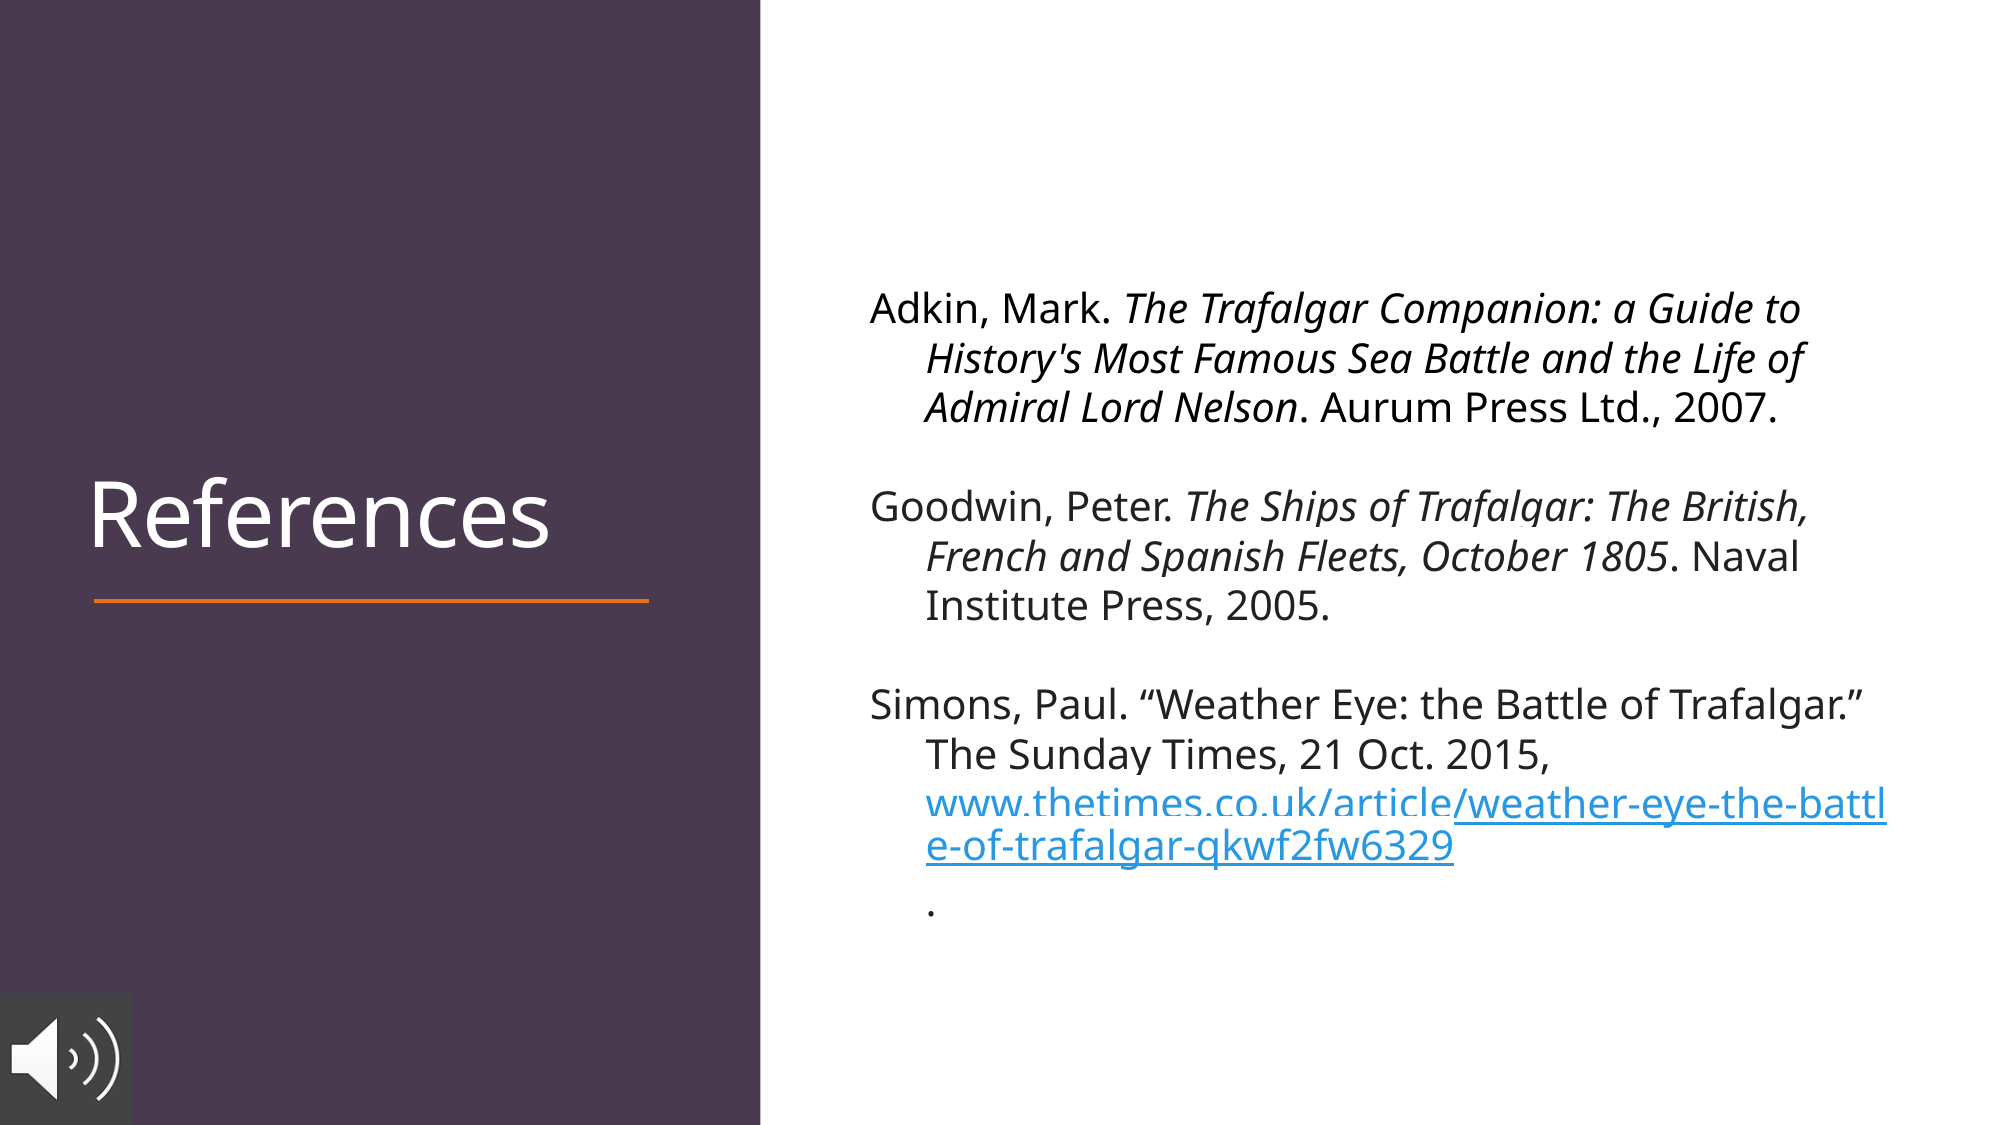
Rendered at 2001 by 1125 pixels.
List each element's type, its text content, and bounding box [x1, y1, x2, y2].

picture [0, 991, 133, 1125]
text_box [0, 0, 762, 1125]
title References [71, 104, 672, 575]
list Adkin, Mark. The Trafalgar Companion: a Guide to History's Most Famous Sea Battle and the Life of Admiral Lord Nelson. Aurum Press Ltd., 2007. Goodwin, Peter. The Ships of Trafalgar: The British, French and Spanish Fleets, October 1805. Naval Institute Press, 2005. Simons, Paul. “Weather Eye: the Battle of Trafalgar.” The Sunday Times, 21 Oct. 2015, www.thetimes.co.uk/article/weather-eye-the-battle-of-trafalgar-qkwf2fw6329. [869, 275, 1890, 892]
text_box [762, 0, 2000, 1125]
